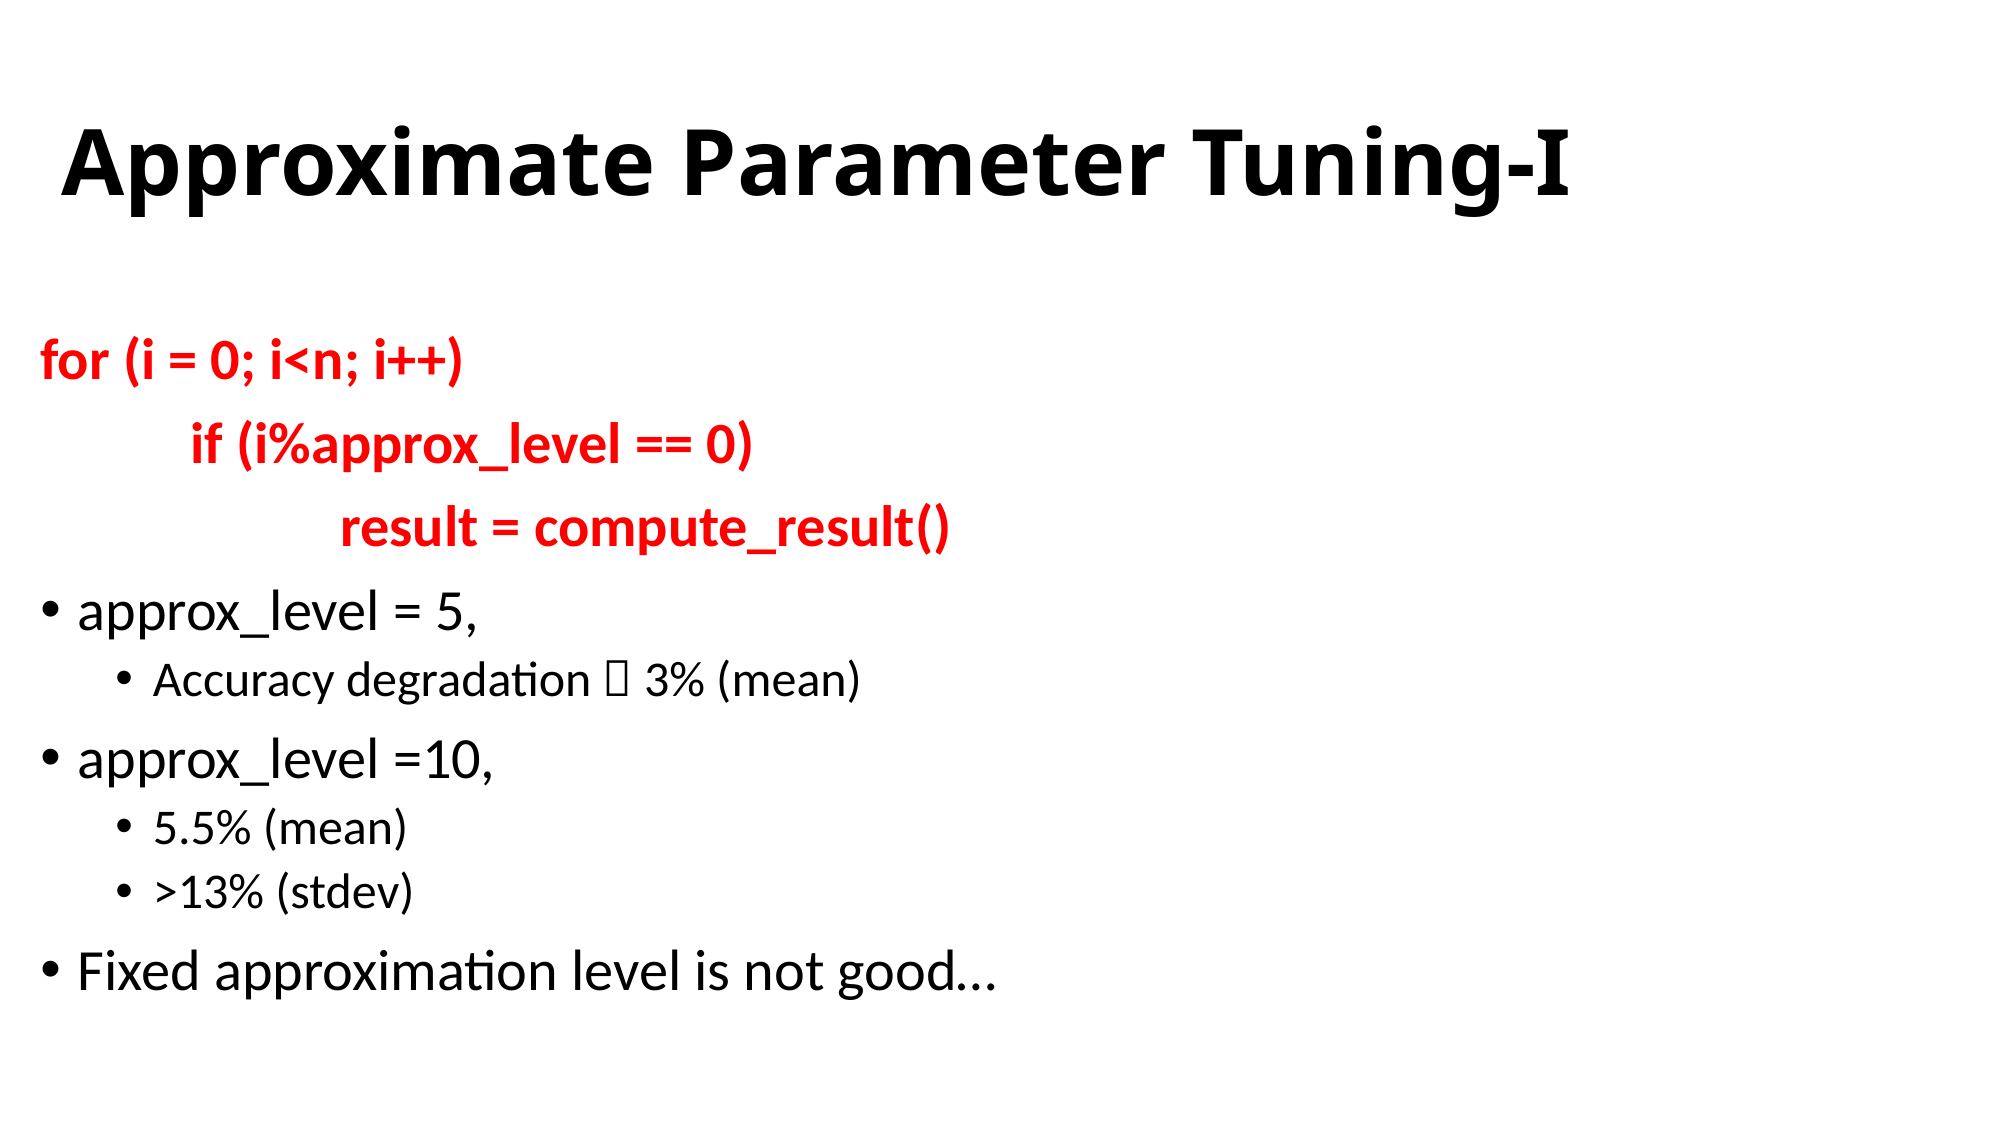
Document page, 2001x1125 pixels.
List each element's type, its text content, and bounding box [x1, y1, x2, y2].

list for (i = 0; i<n; i++) if (i%approx_level == 0) result = compute_result() approx_level = 5, Accuracy degradation  3% (mean) approx_level =10, 5.5% (mean) >13% (stdev) Fixed approximation level is not good… [25, 321, 1943, 1036]
title Approximate Parameter Tuning-I [46, 56, 1772, 275]
